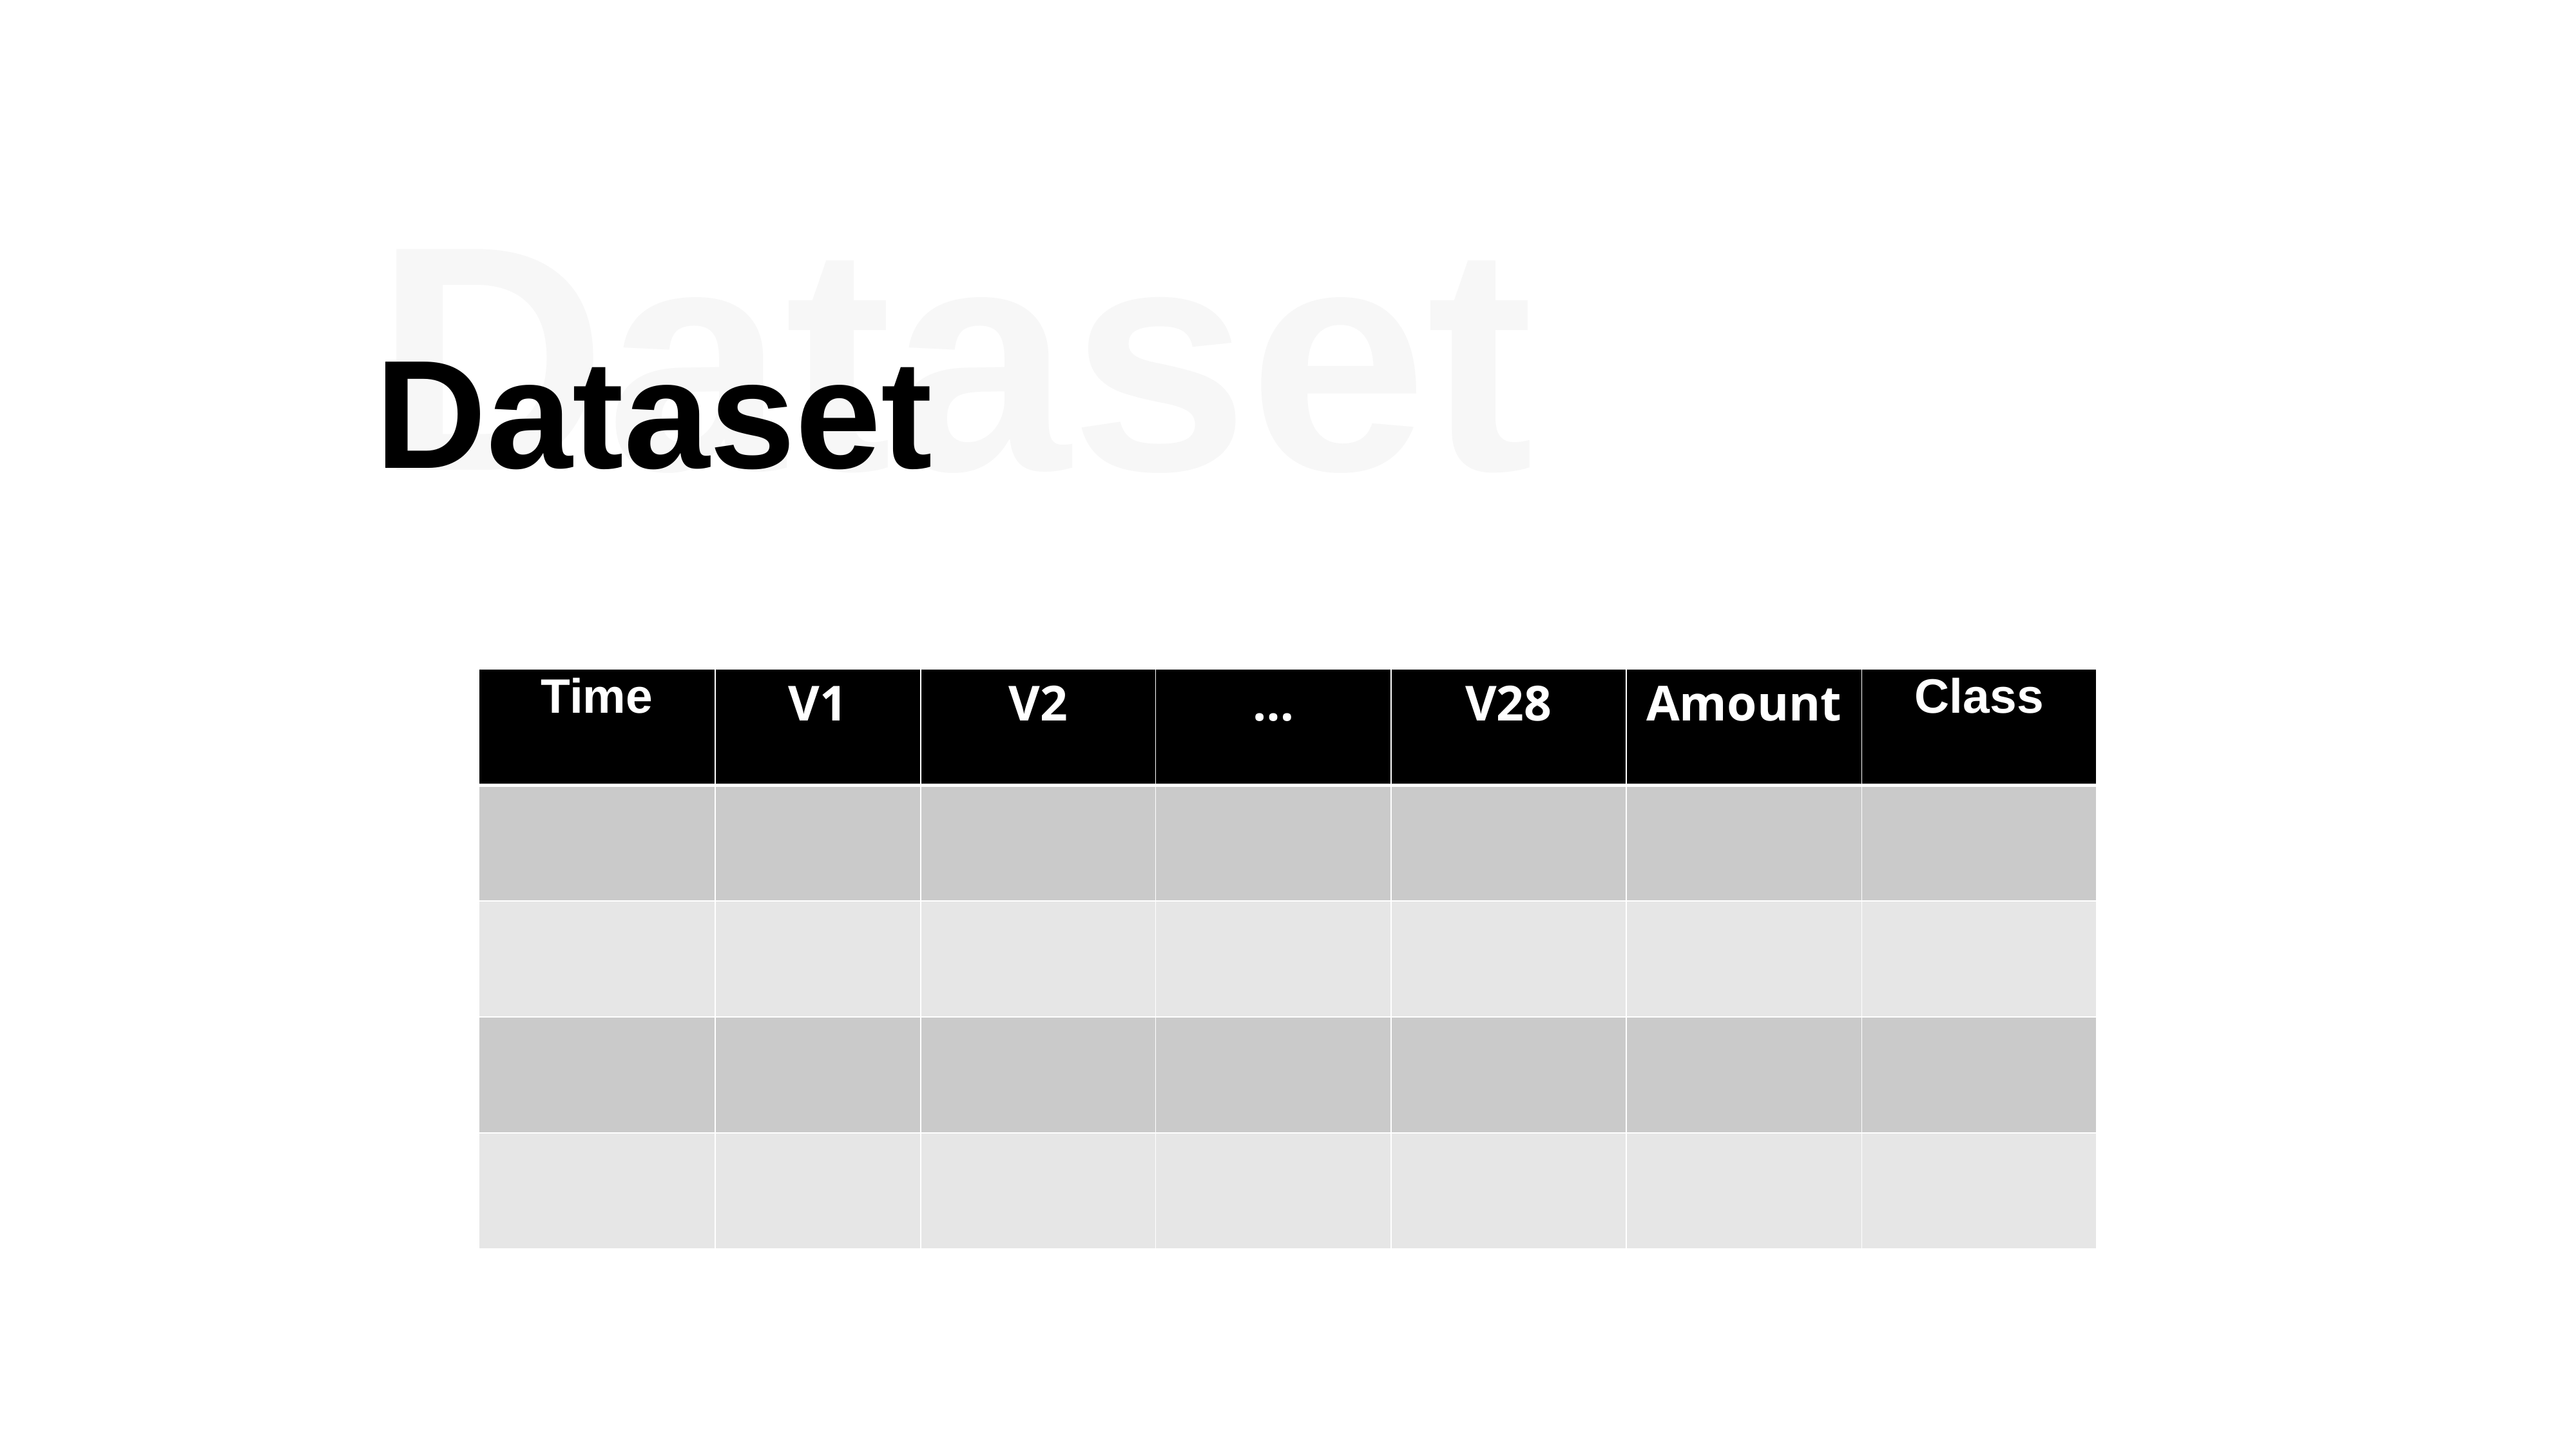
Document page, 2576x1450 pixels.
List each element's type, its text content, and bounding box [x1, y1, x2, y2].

table_cell [716, 902, 920, 1016]
table_cell [1627, 787, 1861, 900]
table_cell [479, 1134, 715, 1248]
table_cell [1862, 787, 2096, 900]
text_box Dataset [370, 144, 2576, 539]
table_cell [1862, 1134, 2096, 1248]
table_cell [716, 1134, 920, 1248]
table_cell [1392, 787, 1626, 900]
table_cell [1627, 1134, 1861, 1248]
table_cell [921, 902, 1155, 1016]
table_cell [1156, 1018, 1390, 1132]
table_cell [1392, 1134, 1626, 1248]
table_header Class [1862, 670, 2096, 784]
table_cell [1627, 902, 1861, 1016]
table_header Time [479, 670, 715, 784]
table_cell [716, 1018, 920, 1132]
table_cell [921, 1134, 1155, 1248]
table_cell [1392, 1018, 1626, 1132]
table_cell [1156, 1134, 1390, 1248]
table_cell [1156, 902, 1390, 1016]
table_cell [1156, 787, 1390, 900]
table_cell [1627, 1018, 1861, 1132]
table_cell [1862, 1018, 2096, 1132]
table_cell [1392, 902, 1626, 1016]
table_cell [479, 902, 715, 1016]
table_header V1 [716, 670, 920, 784]
table_header V28 [1392, 670, 1626, 784]
table_cell [716, 787, 920, 900]
table_cell [1862, 902, 2096, 1016]
text_box Dataset [370, 309, 1531, 504]
table_cell [479, 787, 715, 900]
table_header V2 [921, 670, 1155, 784]
table_cell [921, 1018, 1155, 1132]
table_cell [479, 1018, 715, 1132]
table_header Amount [1627, 670, 1861, 784]
table_cell [921, 787, 1155, 900]
table_header … [1156, 670, 1390, 784]
